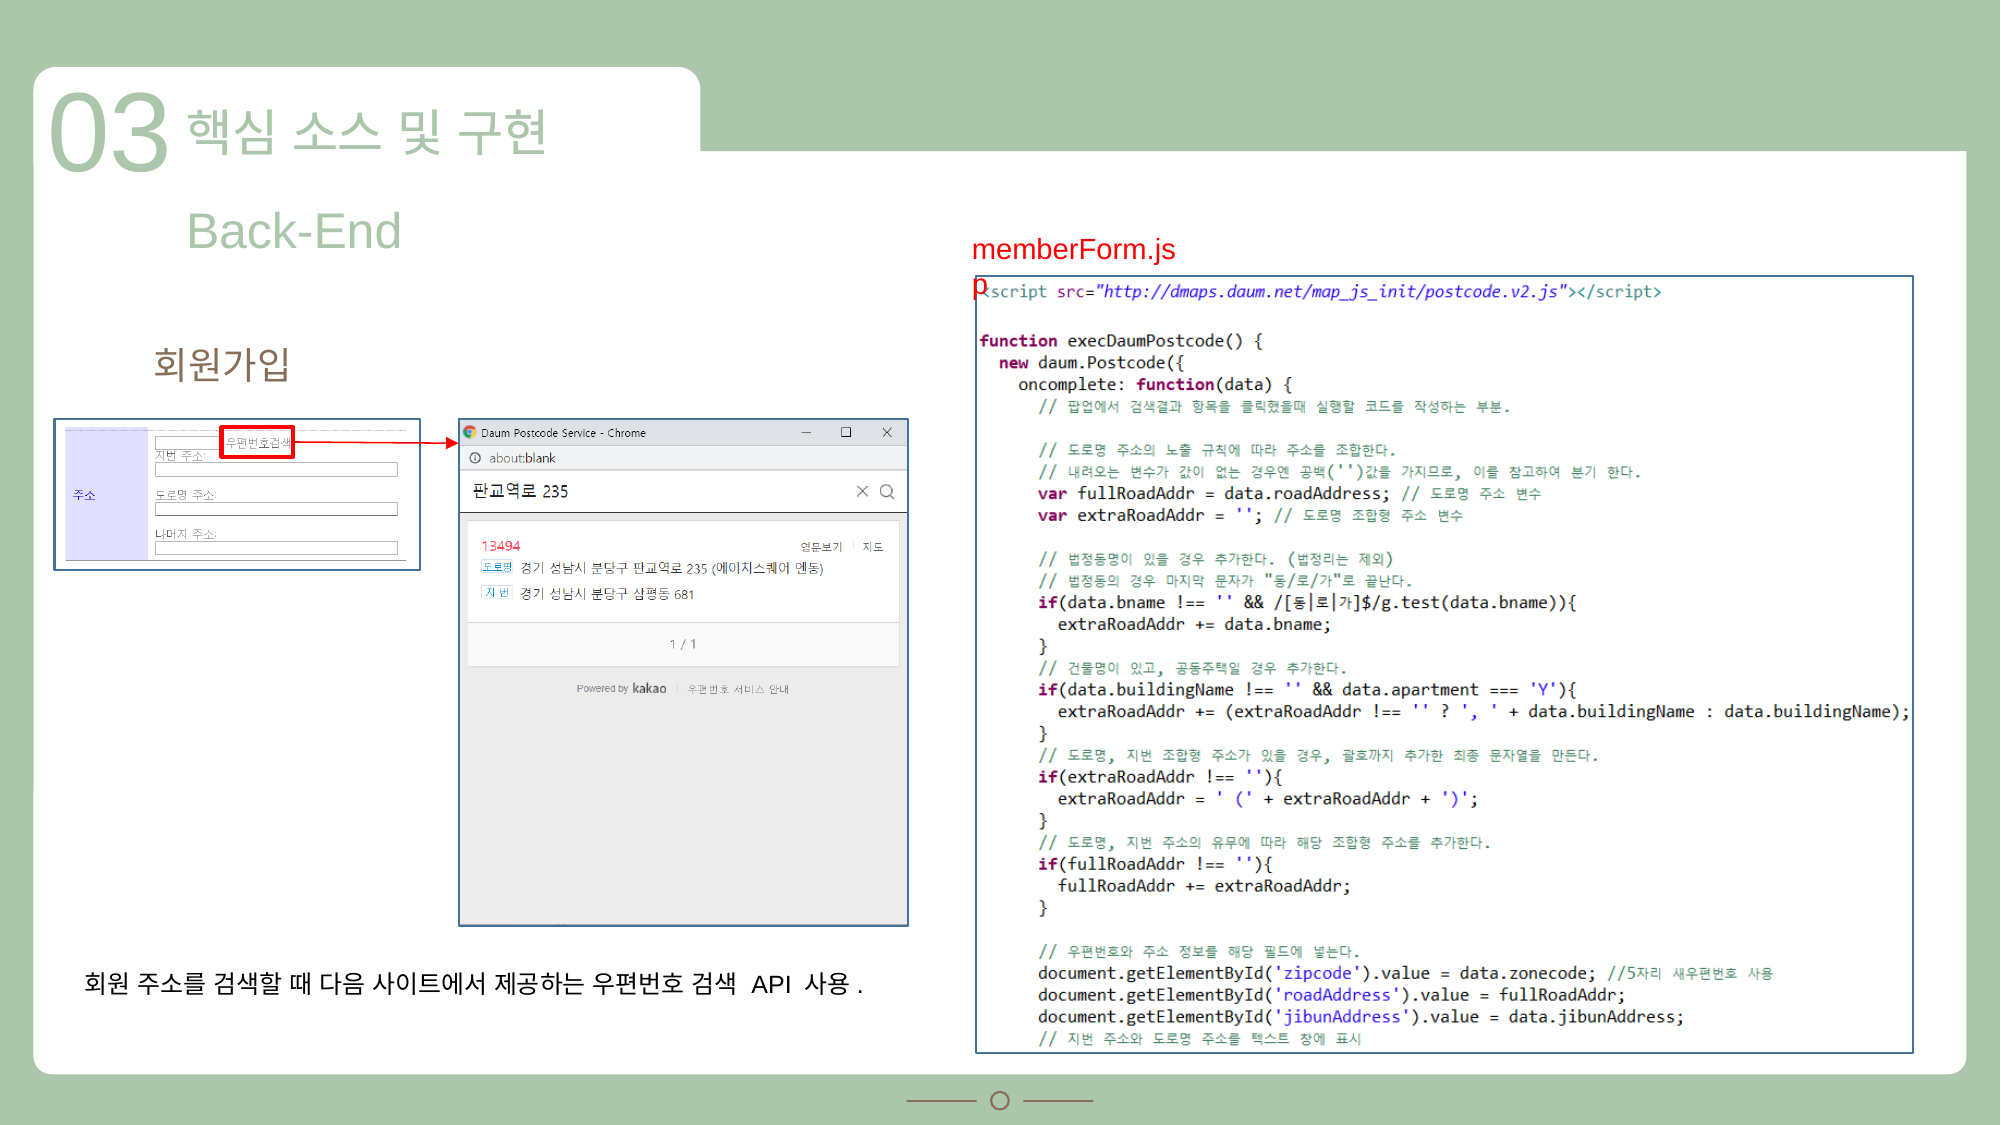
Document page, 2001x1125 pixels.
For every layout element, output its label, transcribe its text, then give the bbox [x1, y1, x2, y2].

text_box [974, 274, 1915, 329]
picture [458, 418, 908, 925]
picture [63, 426, 406, 563]
text_box 03 [32, 51, 191, 202]
text_box 핵심 소스 및 구현 Back-End [171, 93, 675, 266]
text_box 회원 주소를 검색할 때 다음 사이트에서 제공하는 우편번호 검색 API 사용. [69, 961, 915, 1007]
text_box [907, 1091, 1093, 1110]
text_box memberForm.jsp [957, 222, 1207, 308]
text_box 회원가입 [139, 334, 550, 395]
picture [981, 281, 1667, 306]
picture [975, 328, 1914, 1053]
text_box [52, 417, 422, 572]
